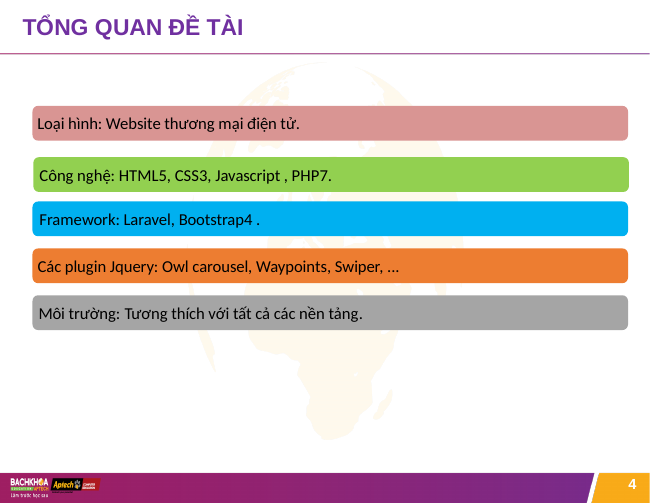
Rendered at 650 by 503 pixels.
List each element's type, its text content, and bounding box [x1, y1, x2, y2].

text_box Môi trường: Tương thích với tất cả các nền tảng. [23, 295, 598, 330]
text_box Framework: Laravel, Bootstrap4 . [23, 200, 598, 236]
text_box [37, 248, 629, 284]
text_box [598, 157, 629, 192]
text_box [37, 201, 629, 237]
title TỔNG QUAN ĐỀ TÀI [21, 0, 593, 69]
text_box Các plugin Jquery: Owl carousel, Waypoints, Swiper, ... [22, 248, 597, 283]
text_box [37, 295, 629, 331]
text_box Loại hình: Website thương mại điện tử. [21, 105, 596, 140]
slide_number 4 [617, 340, 646, 503]
text_box Công nghệ: HTML5, CSS3, Javascript , PHP7. [23, 157, 598, 192]
text_box [35, 105, 629, 141]
picture [0, 0, 650, 503]
